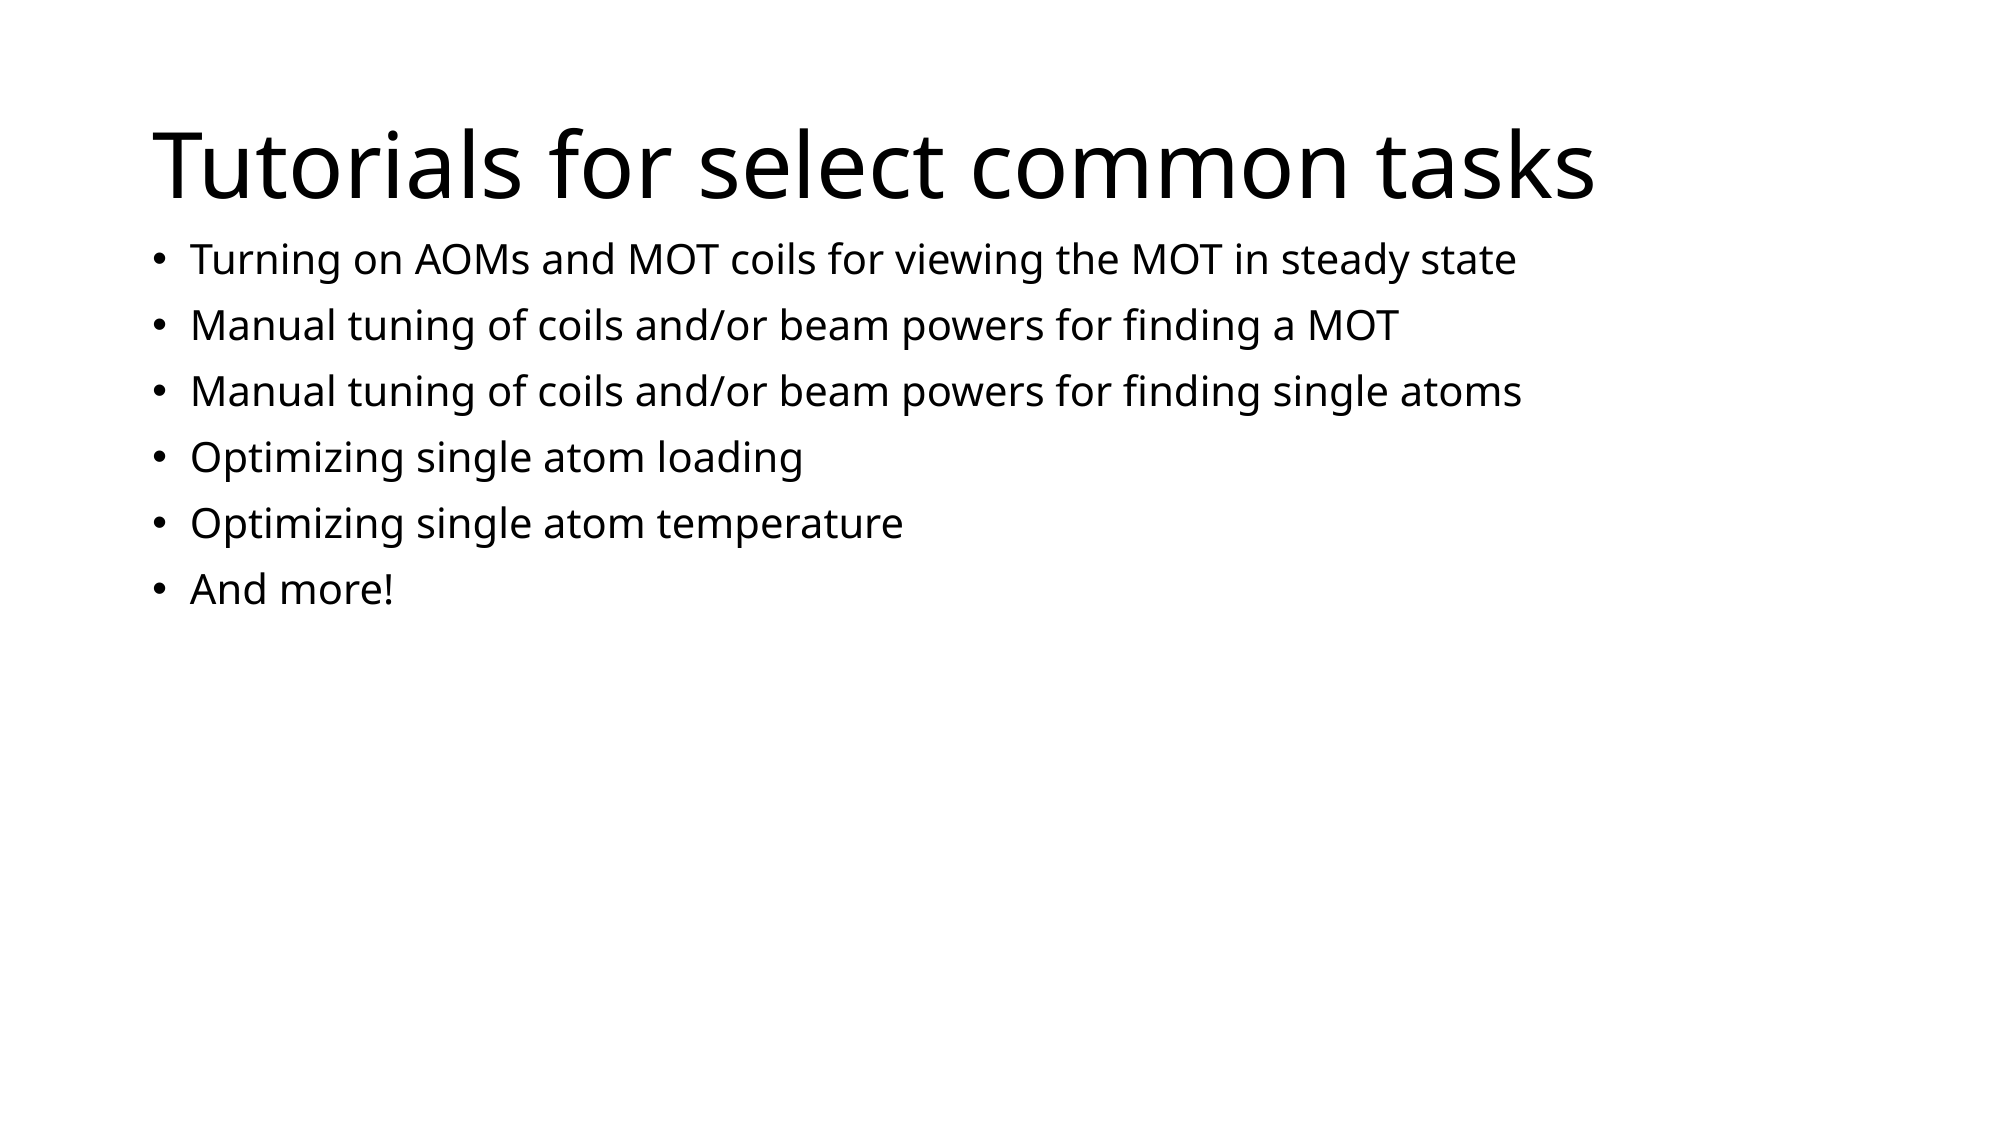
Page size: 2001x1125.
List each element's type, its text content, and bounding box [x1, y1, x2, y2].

title Tutorials for select common tasks [137, 59, 1863, 231]
list Turning on AOMs and MOT coils for viewing the MOT in steady state Manual tuning of coils and/or beam powers for finding a MOT Manual tuning of coils and/or beam powers for finding single atoms Optimizing single atom loading Optimizing single atom temperature And more! [137, 231, 1863, 973]
